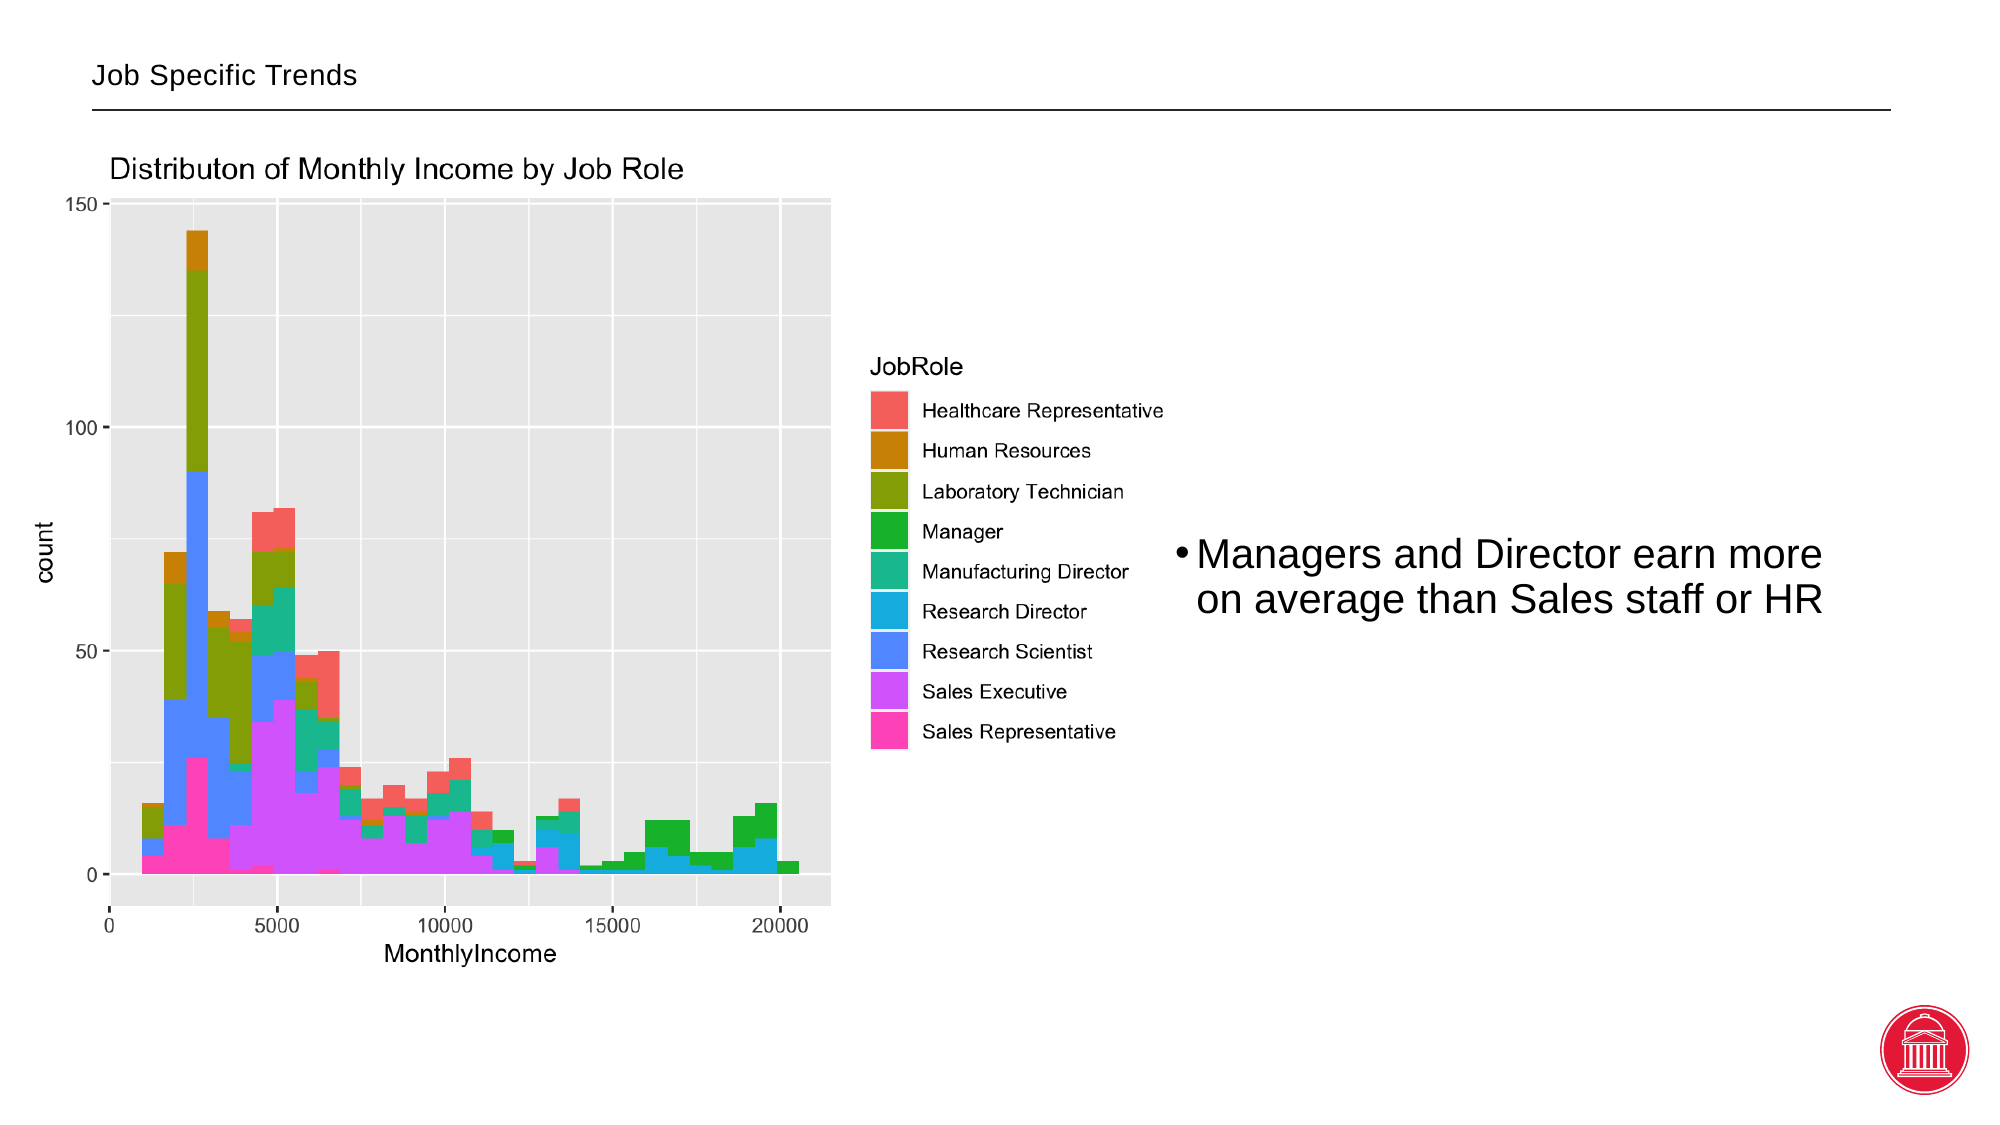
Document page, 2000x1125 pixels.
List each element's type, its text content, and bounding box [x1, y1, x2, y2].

list Managers and Director earn more on average than Sales staff or HR [1175, 157, 1869, 998]
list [21, 144, 1189, 979]
title Job Specific Trends [91, 42, 1892, 110]
